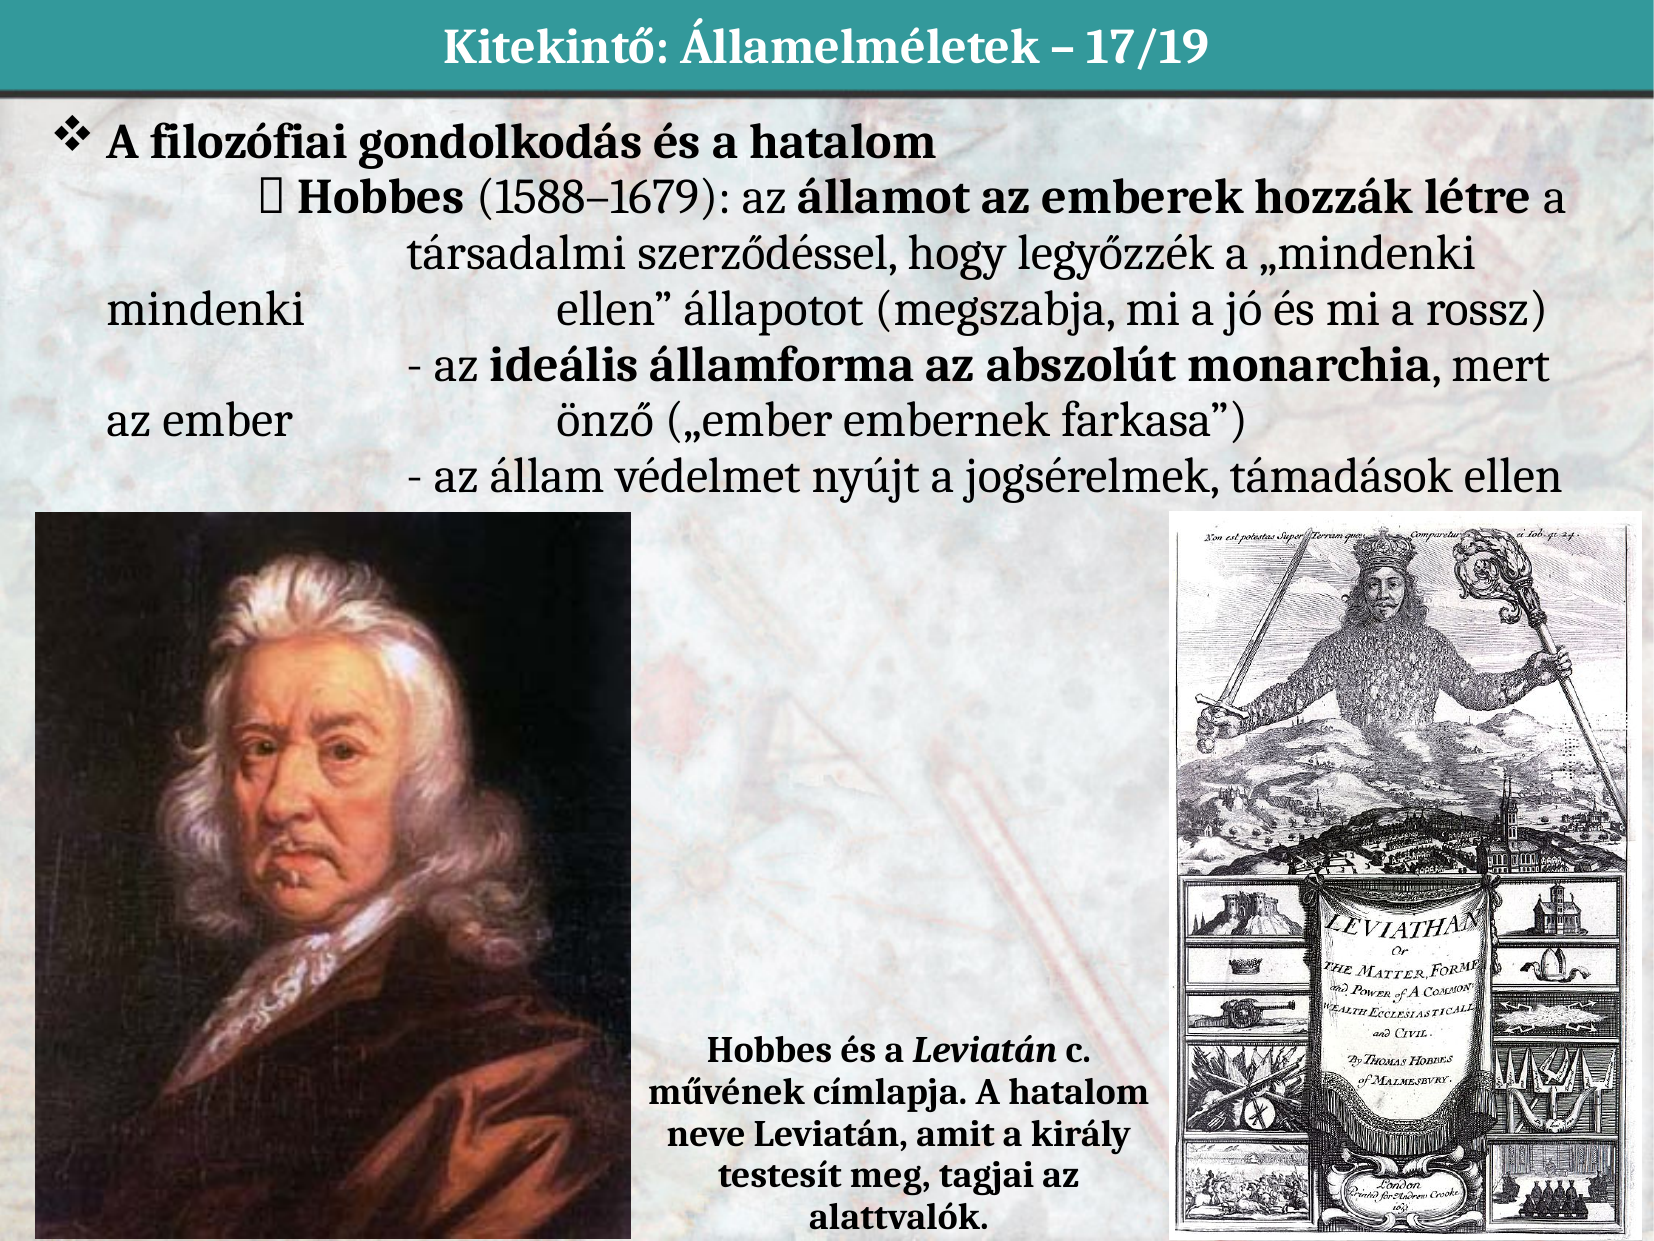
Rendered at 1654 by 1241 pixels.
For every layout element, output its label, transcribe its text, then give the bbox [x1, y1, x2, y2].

text_box Hobbes és a Leviatán c. művének címlapja. A hatalom neve Leviatán, amit a király testesít meg, tagjai az alattvalók. [631, 1021, 1168, 1239]
picture [0, 95, 1654, 1241]
title Kitekintő: Államelméletek – 17/19 [0, 0, 1654, 95]
text_box A filozófiai gondolkodás és a hatalom  Hobbes (1588–1679): az államot az emberek hozzák létre a társadalmi szerződéssel, hogy legyőzzék a „mindenki mindenki ellen” állapotot (megszabja, mi a jó és mi a rossz) - az ideális államforma az abszolút monarchia, mert az ember önző („ember embernek farkasa”) - az állam védelmet nyújt a jogsérelmek, támadások ellen [35, 106, 1607, 512]
